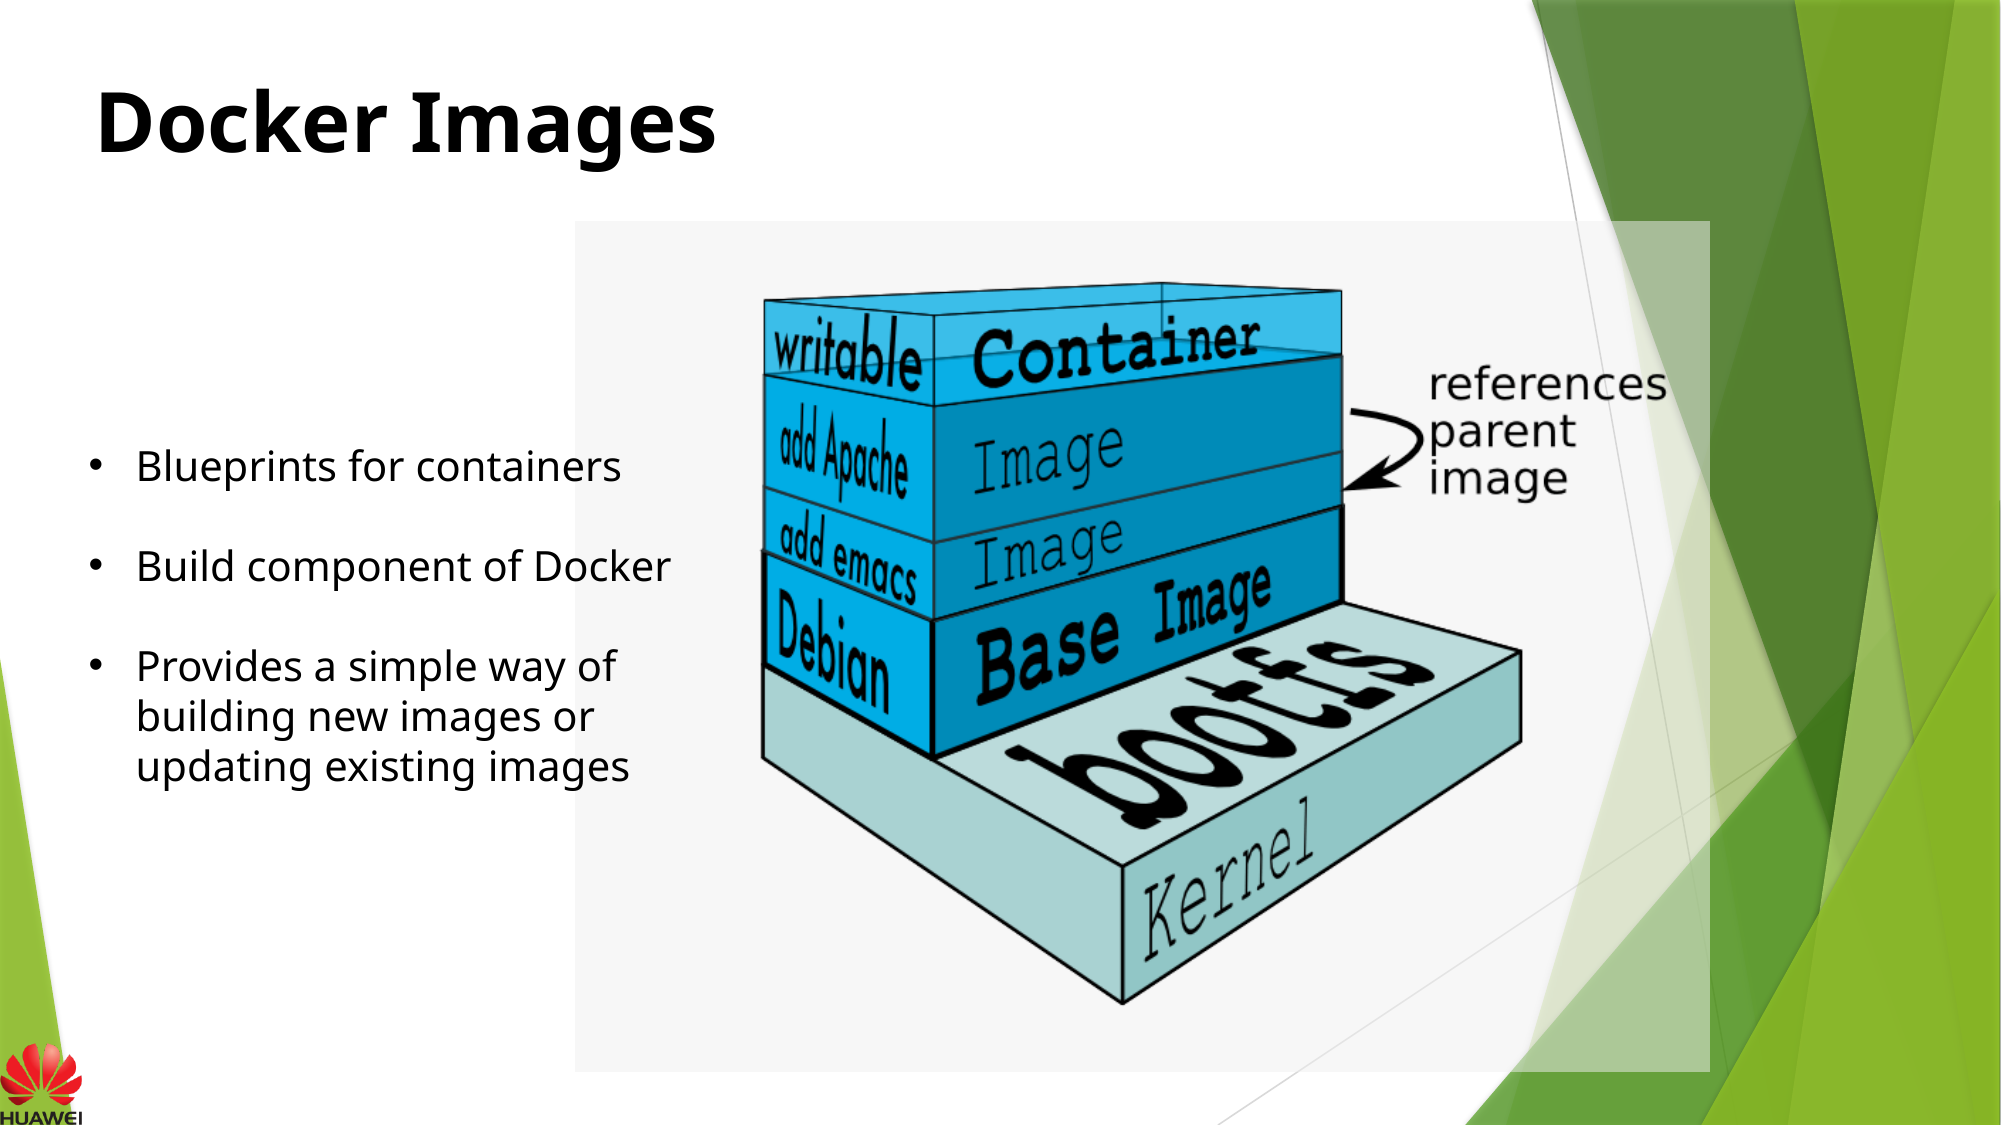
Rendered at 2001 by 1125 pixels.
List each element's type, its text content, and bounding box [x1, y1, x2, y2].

title Docker Images [79, 61, 1490, 279]
picture [574, 220, 1711, 1073]
picture [0, 1043, 82, 1125]
text_box Blueprints for containers Build component of Docker Provides a simple way of building new images or updating existing images [73, 432, 570, 842]
